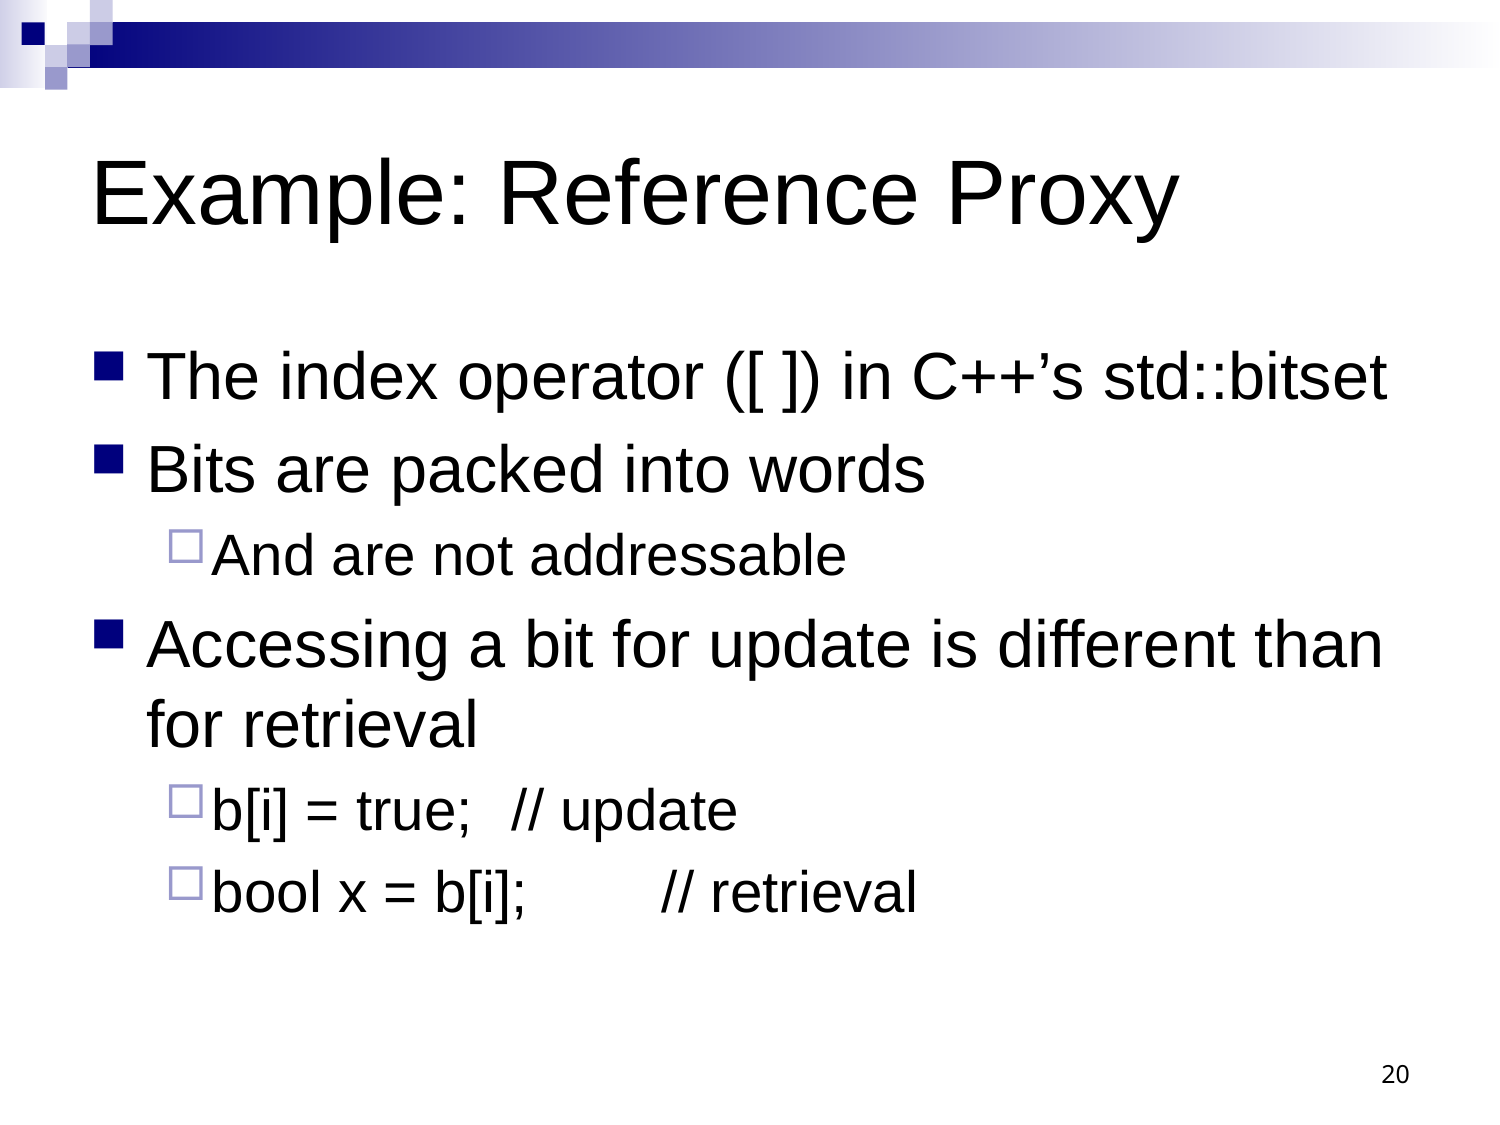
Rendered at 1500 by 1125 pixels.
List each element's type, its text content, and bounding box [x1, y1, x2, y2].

title Example: Reference Proxy [75, 75, 1425, 300]
slide_number 20 [1074, 1025, 1425, 1100]
list The index operator ([ ]) in C++’s std::bitset Bits are packed into words And are not addressable Accessing a bit for update is different than for retrieval b[i] = true; // update bool x = b[i]; // retrieval [75, 324, 1425, 963]
